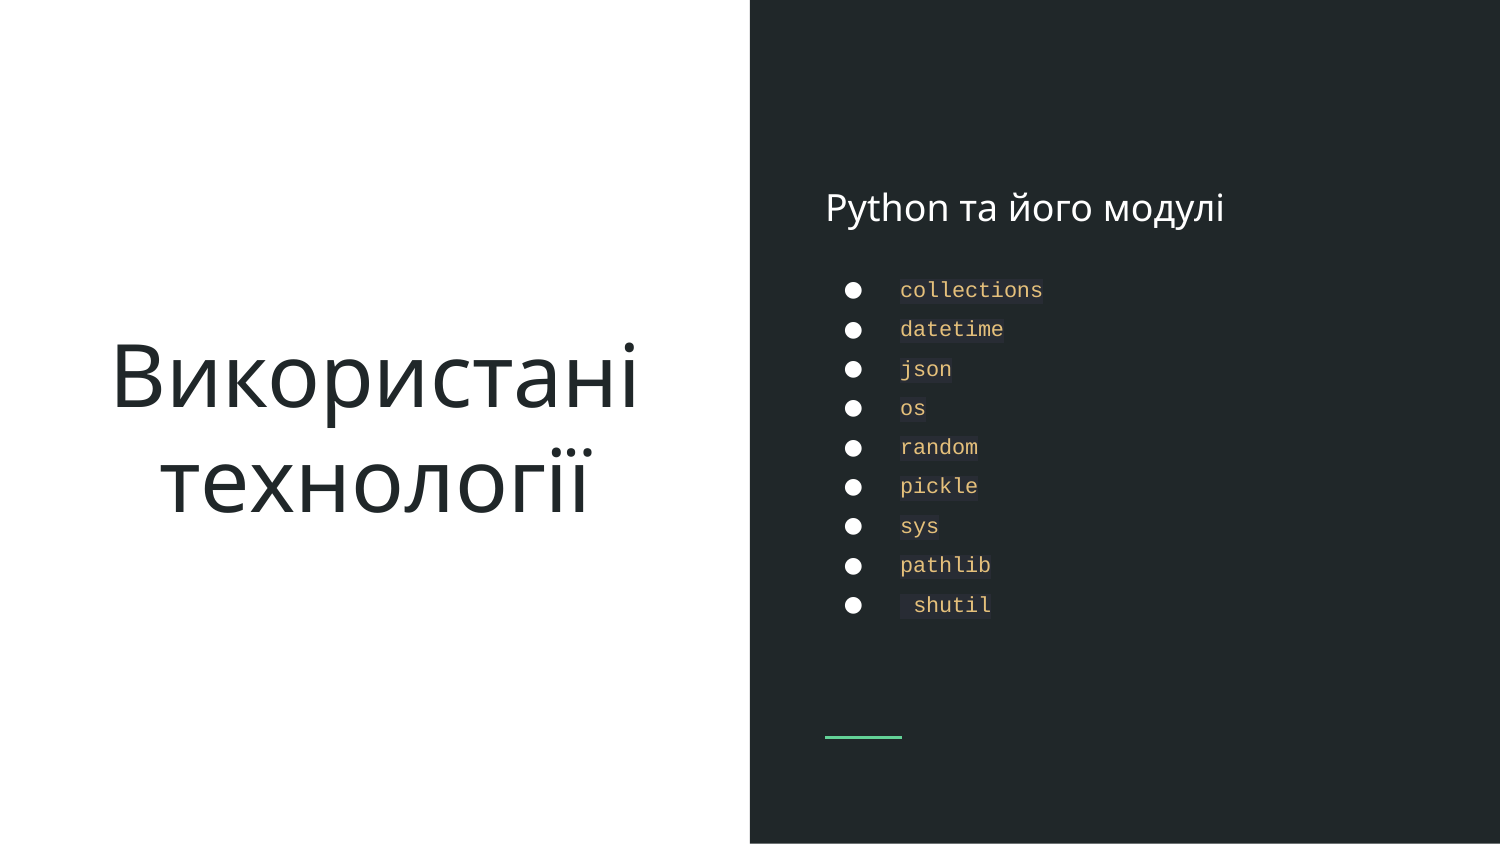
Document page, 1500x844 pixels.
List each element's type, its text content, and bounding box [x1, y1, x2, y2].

title Використані технології [43, 297, 708, 546]
list Python та його модулі collections datetime json os random pickle sys pathlib shutil [810, 93, 1440, 700]
